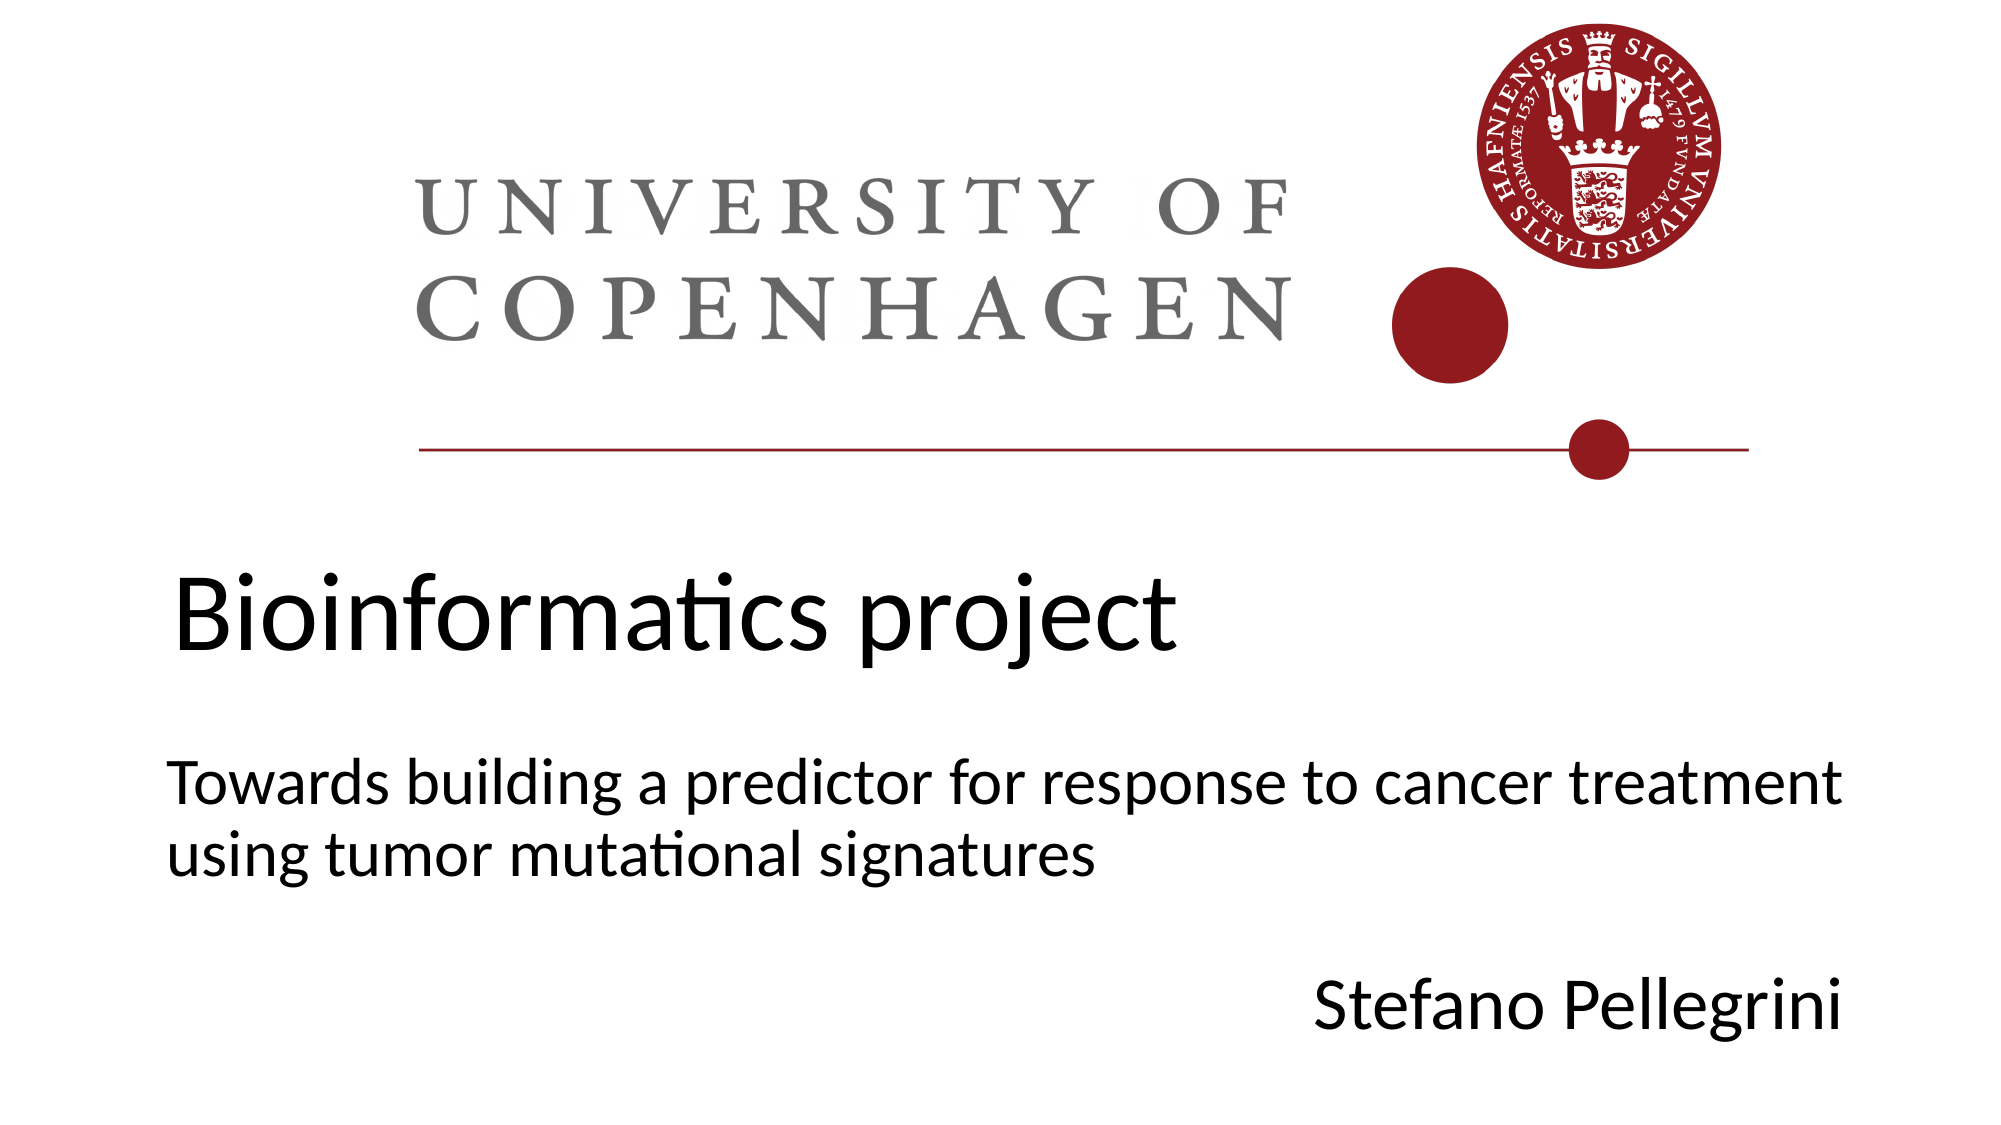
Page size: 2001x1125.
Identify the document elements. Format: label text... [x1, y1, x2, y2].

list Towards building a predictor for response to cancer treatment using tumor mutational signatures [151, 739, 1958, 1053]
picture [378, 0, 1773, 520]
text_box Stefano Pellegrini [1054, 946, 2000, 1052]
text_box Bioinformatics project [151, 529, 1201, 680]
